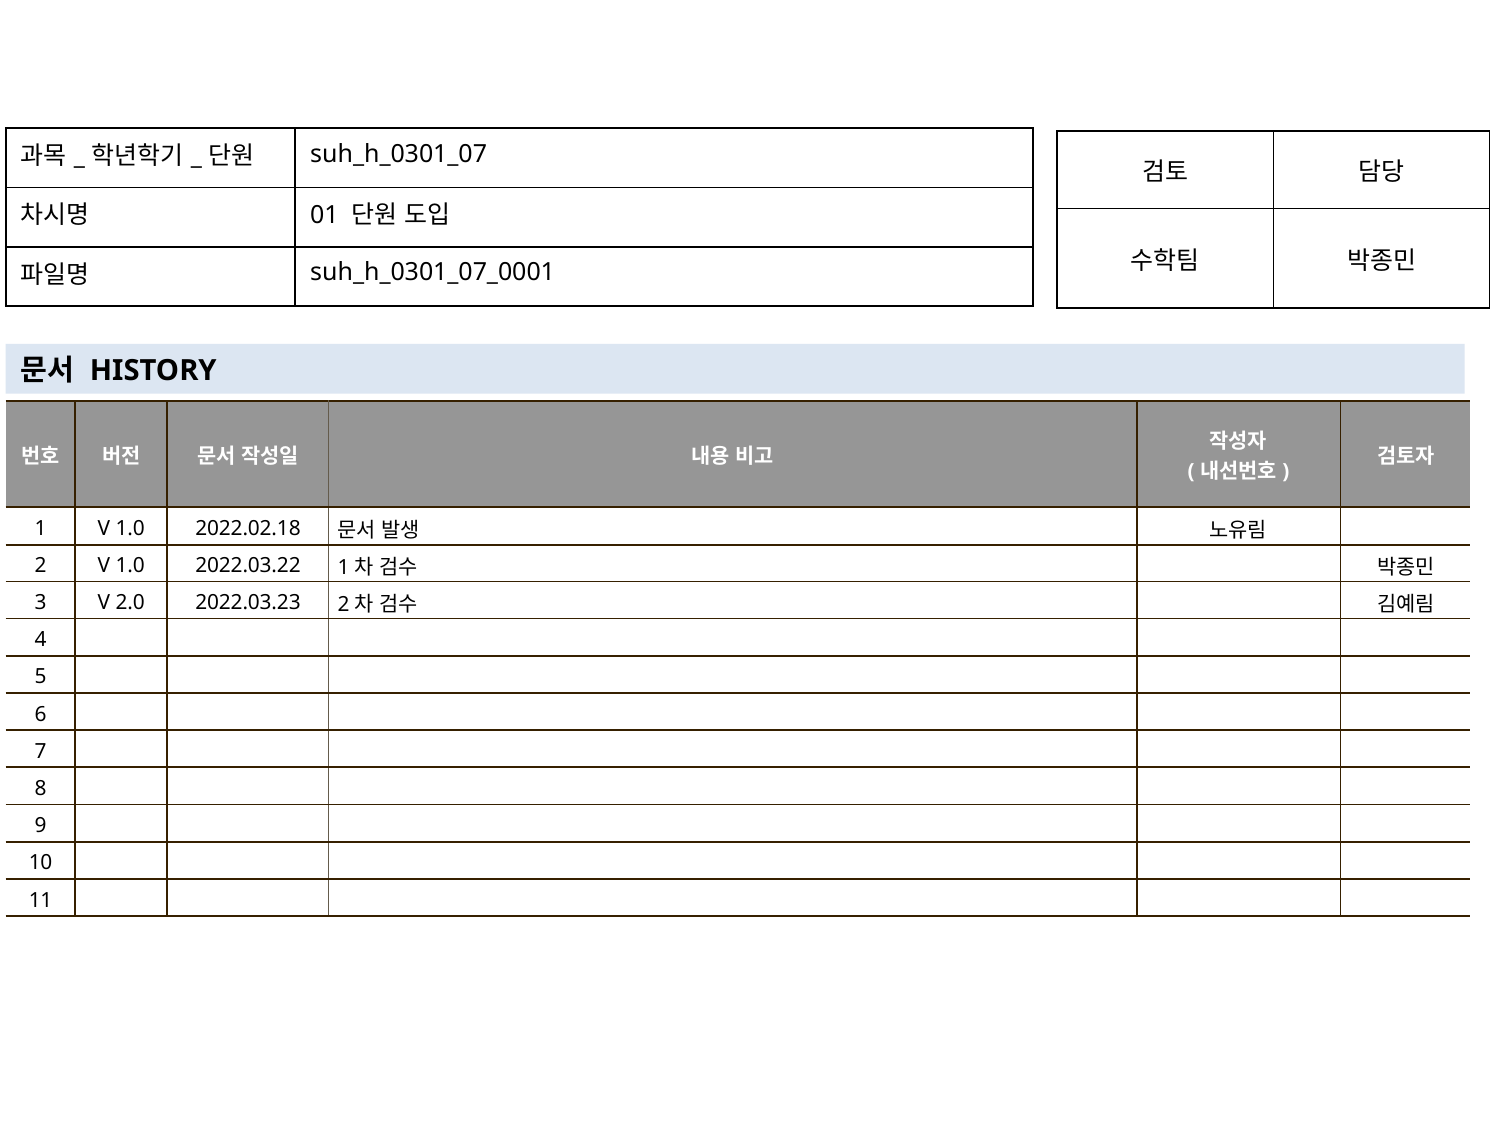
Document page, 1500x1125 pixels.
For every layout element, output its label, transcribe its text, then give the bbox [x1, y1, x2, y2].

table_cell [76, 768, 166, 804]
table_cell [1341, 508, 1470, 544]
table_cell [168, 768, 328, 804]
table_cell 3 [6, 582, 74, 618]
table_cell 수학팀 [1058, 209, 1273, 307]
table_cell [329, 768, 1136, 804]
table_cell 박종민 [1341, 546, 1470, 581]
table_cell [1341, 843, 1470, 878]
table_cell V 1.0 [76, 508, 166, 544]
table_cell suh_h_0301_07_0001 [296, 248, 1032, 305]
table_cell 박종민 [1274, 209, 1489, 307]
table_cell [329, 880, 1136, 915]
table_cell [1341, 768, 1470, 804]
table_cell V 2.0 [76, 582, 166, 618]
table_cell [1341, 694, 1470, 729]
table_cell [1341, 880, 1470, 915]
table_cell [329, 843, 1136, 878]
table_header 작성자 (내선번호) [1138, 402, 1340, 506]
table_cell [1138, 694, 1340, 729]
table_cell 1차 검수 [329, 546, 1136, 581]
table_cell 2022.02.18 [168, 508, 328, 544]
table_cell [1138, 582, 1340, 618]
table_cell [1138, 805, 1340, 841]
table_cell 11 [6, 880, 74, 915]
table_header suh_h_0301_07 [296, 129, 1032, 187]
table_cell [1138, 843, 1340, 878]
table_cell 5 [6, 657, 74, 692]
table_cell [168, 843, 328, 878]
table_cell [1138, 619, 1340, 655]
table_cell [329, 731, 1136, 766]
table_cell [168, 731, 328, 766]
table_cell 9 [6, 805, 74, 841]
table_cell 2022.03.22 [168, 546, 328, 581]
table_cell [329, 805, 1136, 841]
table_cell 노유림 [1138, 508, 1340, 544]
table_cell 2차 검수 [329, 582, 1136, 618]
table_cell [76, 731, 166, 766]
table_header 담당 [1274, 132, 1489, 208]
table_cell [76, 619, 166, 655]
table_cell [1138, 731, 1340, 766]
table_cell 2022.03.23 [168, 582, 328, 618]
table_cell 01 단원 도입 [296, 188, 1032, 246]
table_cell [1138, 768, 1340, 804]
table_cell [1341, 805, 1470, 841]
text_box 문서 HISTORY [5, 343, 1465, 394]
table_cell [168, 880, 328, 915]
table_cell [1341, 657, 1470, 692]
table_header 버전 [76, 402, 166, 506]
table_header 검토 [1058, 132, 1273, 208]
table_cell [168, 657, 328, 692]
table_cell [168, 619, 328, 655]
table_cell [1138, 546, 1340, 581]
table_cell [1138, 657, 1340, 692]
table_header 번호 [6, 402, 74, 506]
table_cell [168, 694, 328, 729]
table_cell 차시명 [7, 188, 294, 246]
table_cell [1341, 619, 1470, 655]
table_cell [168, 805, 328, 841]
table_header 문서 작성일 [168, 402, 328, 506]
table_cell 문서 발생 [329, 508, 1136, 544]
table_header 과목_학년학기_단원 [7, 129, 294, 187]
table_cell 8 [6, 768, 74, 804]
table_cell 2 [6, 546, 74, 581]
table_cell [1341, 731, 1470, 766]
table_cell [76, 805, 166, 841]
table_cell [329, 619, 1136, 655]
table_cell 10 [6, 843, 74, 878]
table_cell [76, 880, 166, 915]
table_cell [329, 657, 1136, 692]
table_cell 6 [6, 694, 74, 729]
table_cell V 1.0 [76, 546, 166, 581]
table_header 검토자 [1341, 402, 1470, 506]
table_cell [1138, 880, 1340, 915]
table_cell 4 [6, 619, 74, 655]
table_cell [76, 657, 166, 692]
table_cell 1 [6, 508, 74, 544]
table_cell [76, 694, 166, 729]
table_cell 김예림 [1341, 582, 1470, 618]
table_header 내용 비고 [329, 402, 1136, 506]
table_cell [76, 843, 166, 878]
table_cell 파일명 [7, 248, 294, 305]
table_cell [329, 694, 1136, 729]
table_cell 7 [6, 731, 74, 766]
